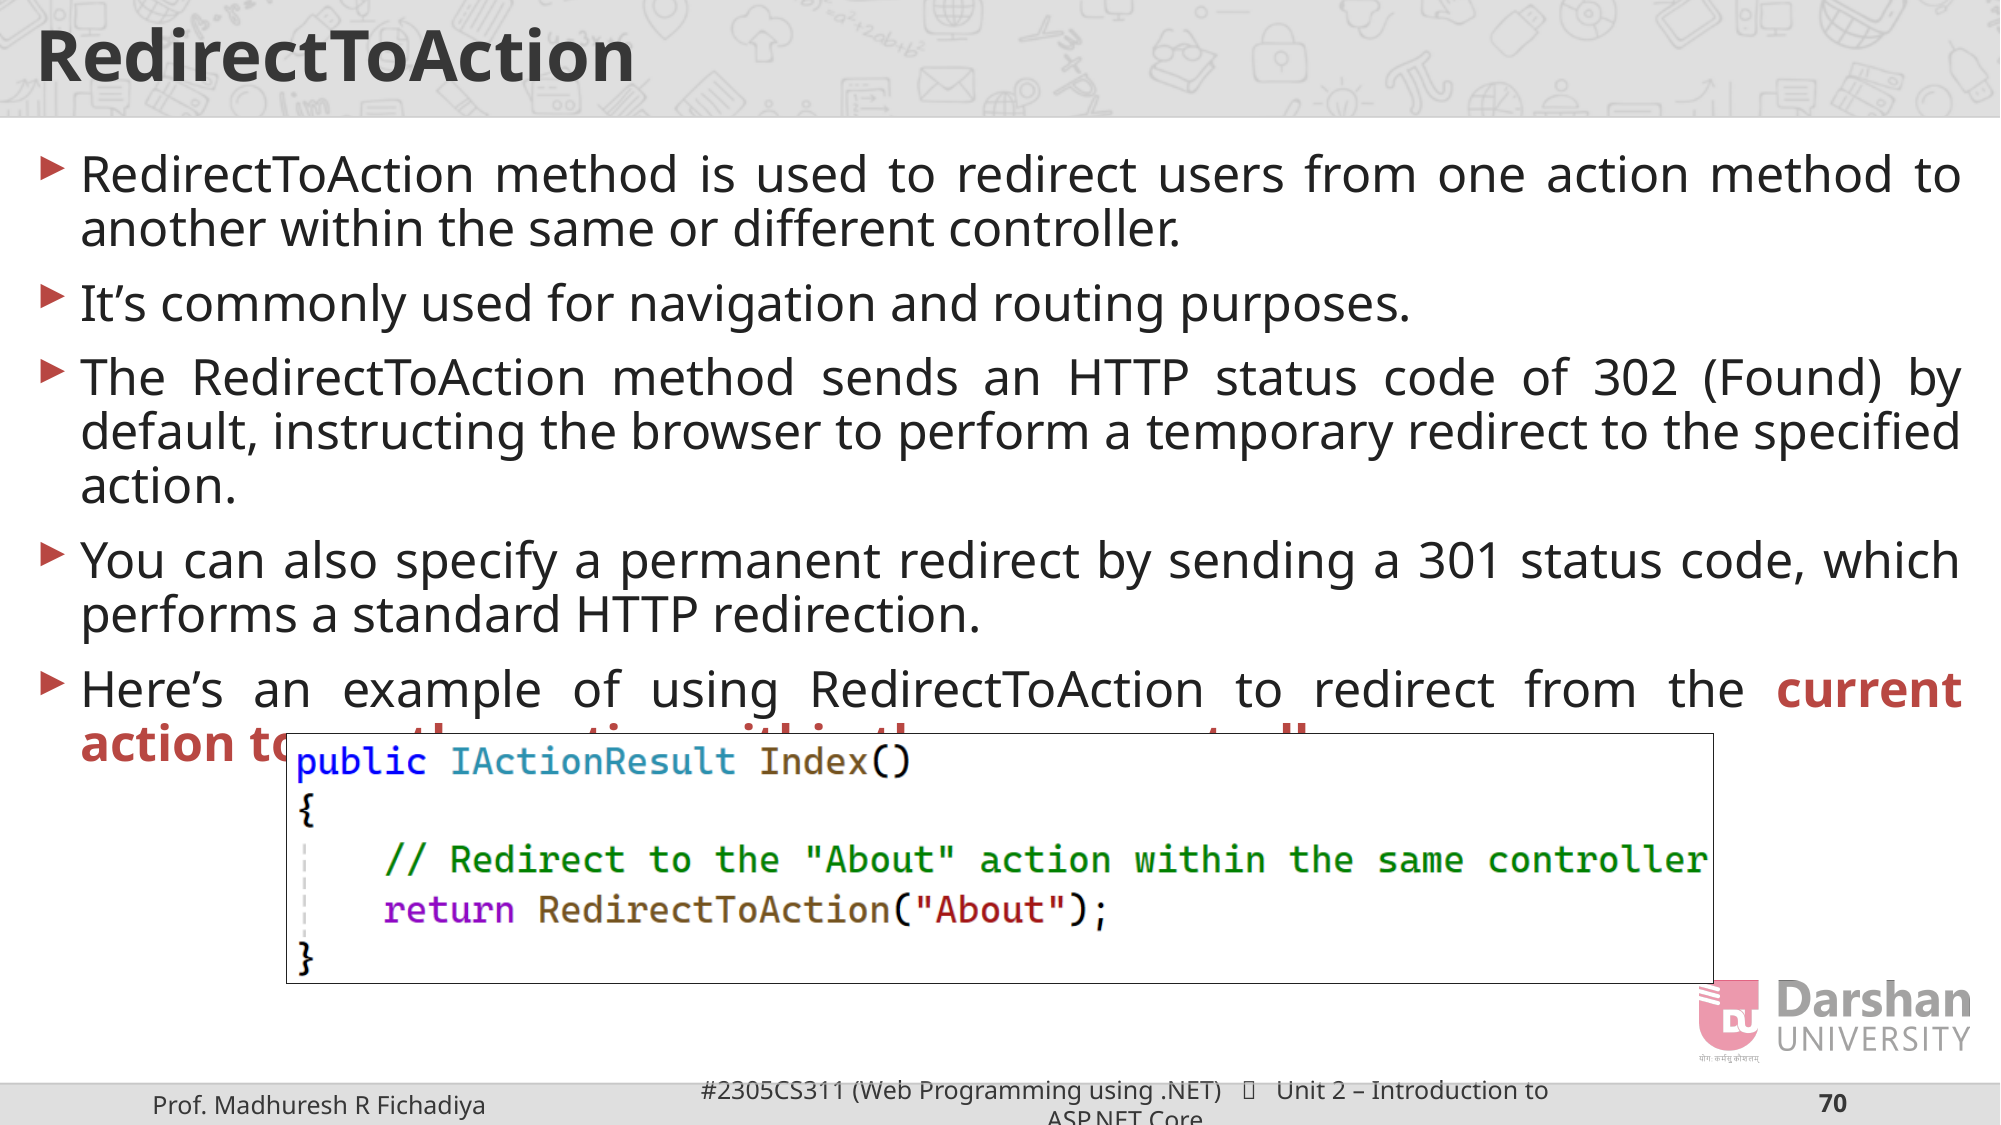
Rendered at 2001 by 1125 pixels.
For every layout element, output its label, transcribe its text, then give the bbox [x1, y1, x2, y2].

picture [286, 733, 1714, 984]
list RedirectToAction method is used to redirect users from one action method to another within the same or different controller. It’s commonly used for navigation and routing purposes. The RedirectToAction method sends an HTTP status code of 302 (Found) by default, instructing the browser to perform a temporary redirect to the specified action. You can also specify a permanent redirect by sending a 301 status code, which performs a standard HTTP redirection. Here’s an example of using RedirectToAction to redirect from the current action to another action within the same controller: [21, 141, 1979, 1059]
title RedirectToAction [0, 0, 2000, 117]
